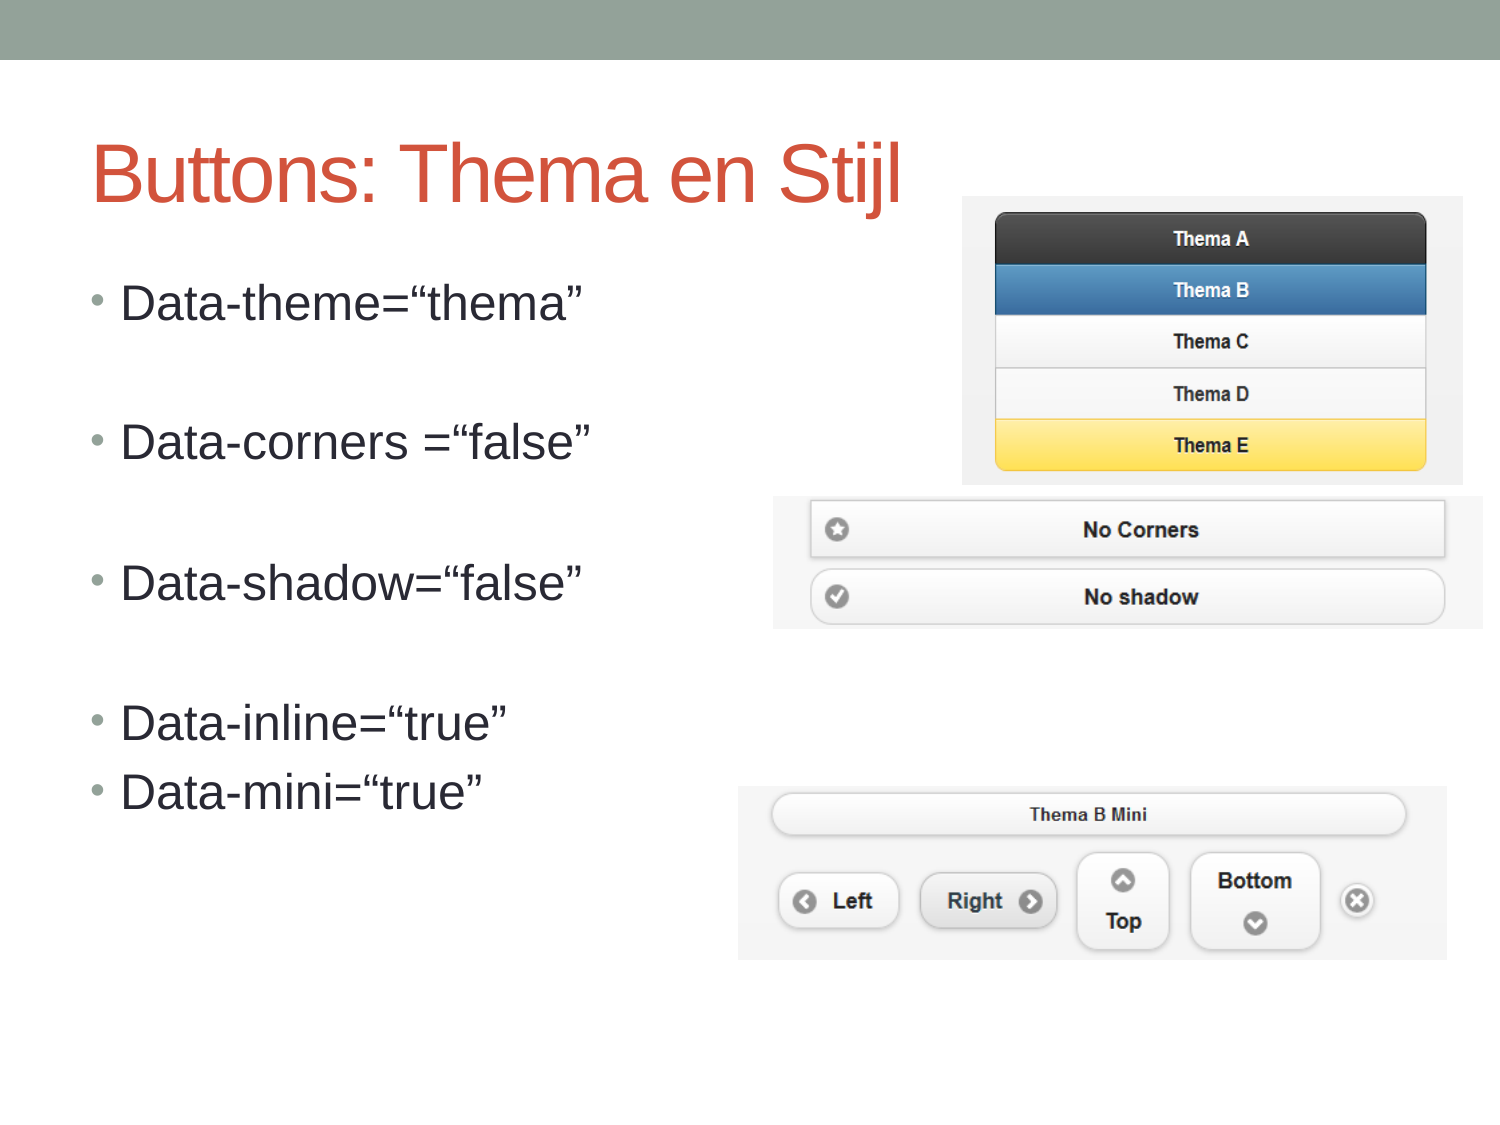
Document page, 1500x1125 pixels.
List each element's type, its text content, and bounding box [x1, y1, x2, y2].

picture [737, 786, 1447, 960]
picture [962, 195, 1463, 485]
list Data-theme=“thema” Data-corners =“false” Data-shadow=“false” Data-inline=“true” Data-mini=“true” [75, 262, 1425, 1063]
title Buttons: Thema en Stijl [75, 87, 1425, 250]
picture [773, 496, 1483, 629]
